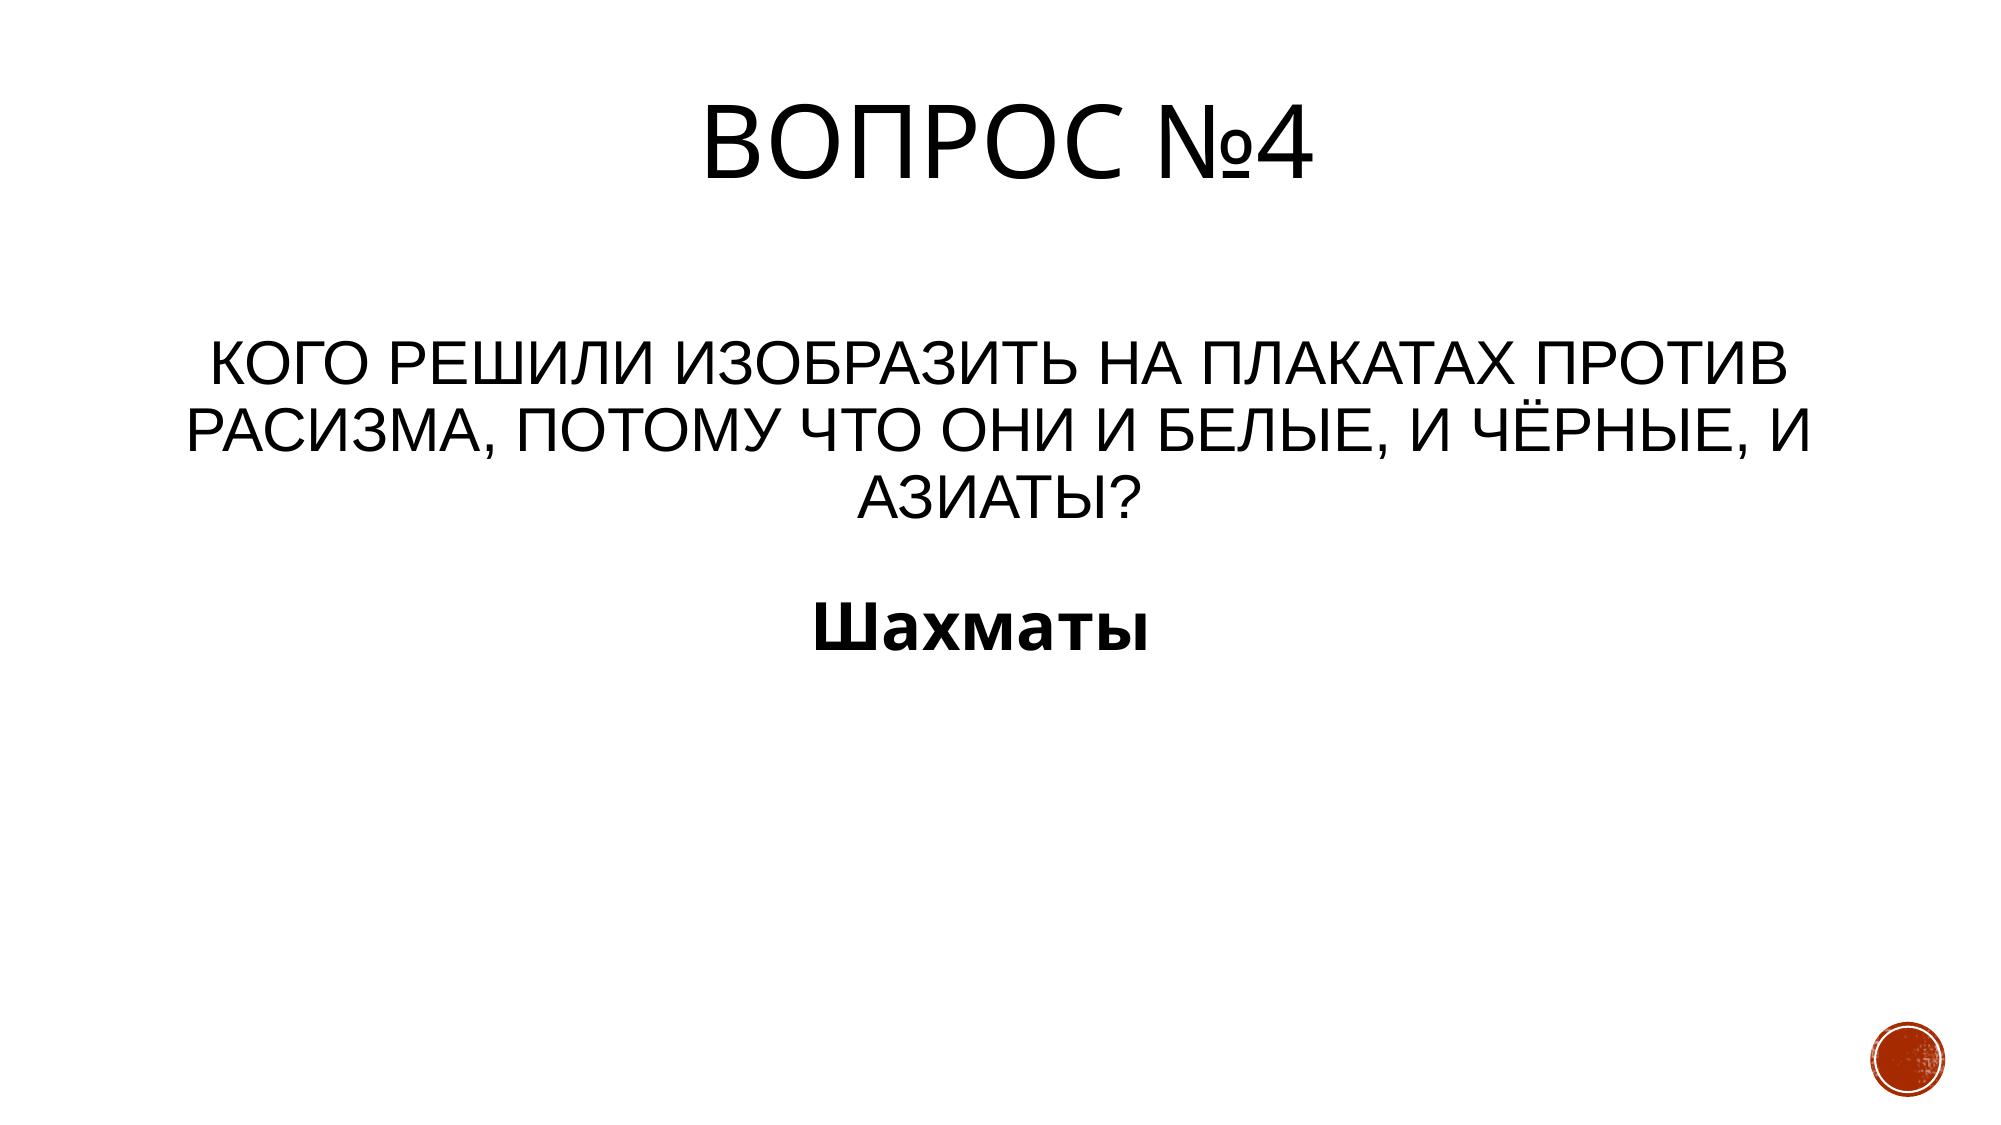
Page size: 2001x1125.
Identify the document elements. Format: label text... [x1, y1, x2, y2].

text_box Кого решили изобразить на плакатах против расизма, потому что они и белые, и чёрные, и азиаты? [31, 322, 1968, 541]
list Шахматы [0, 584, 2000, 1125]
title Вопрос №4 [683, 36, 1338, 255]
